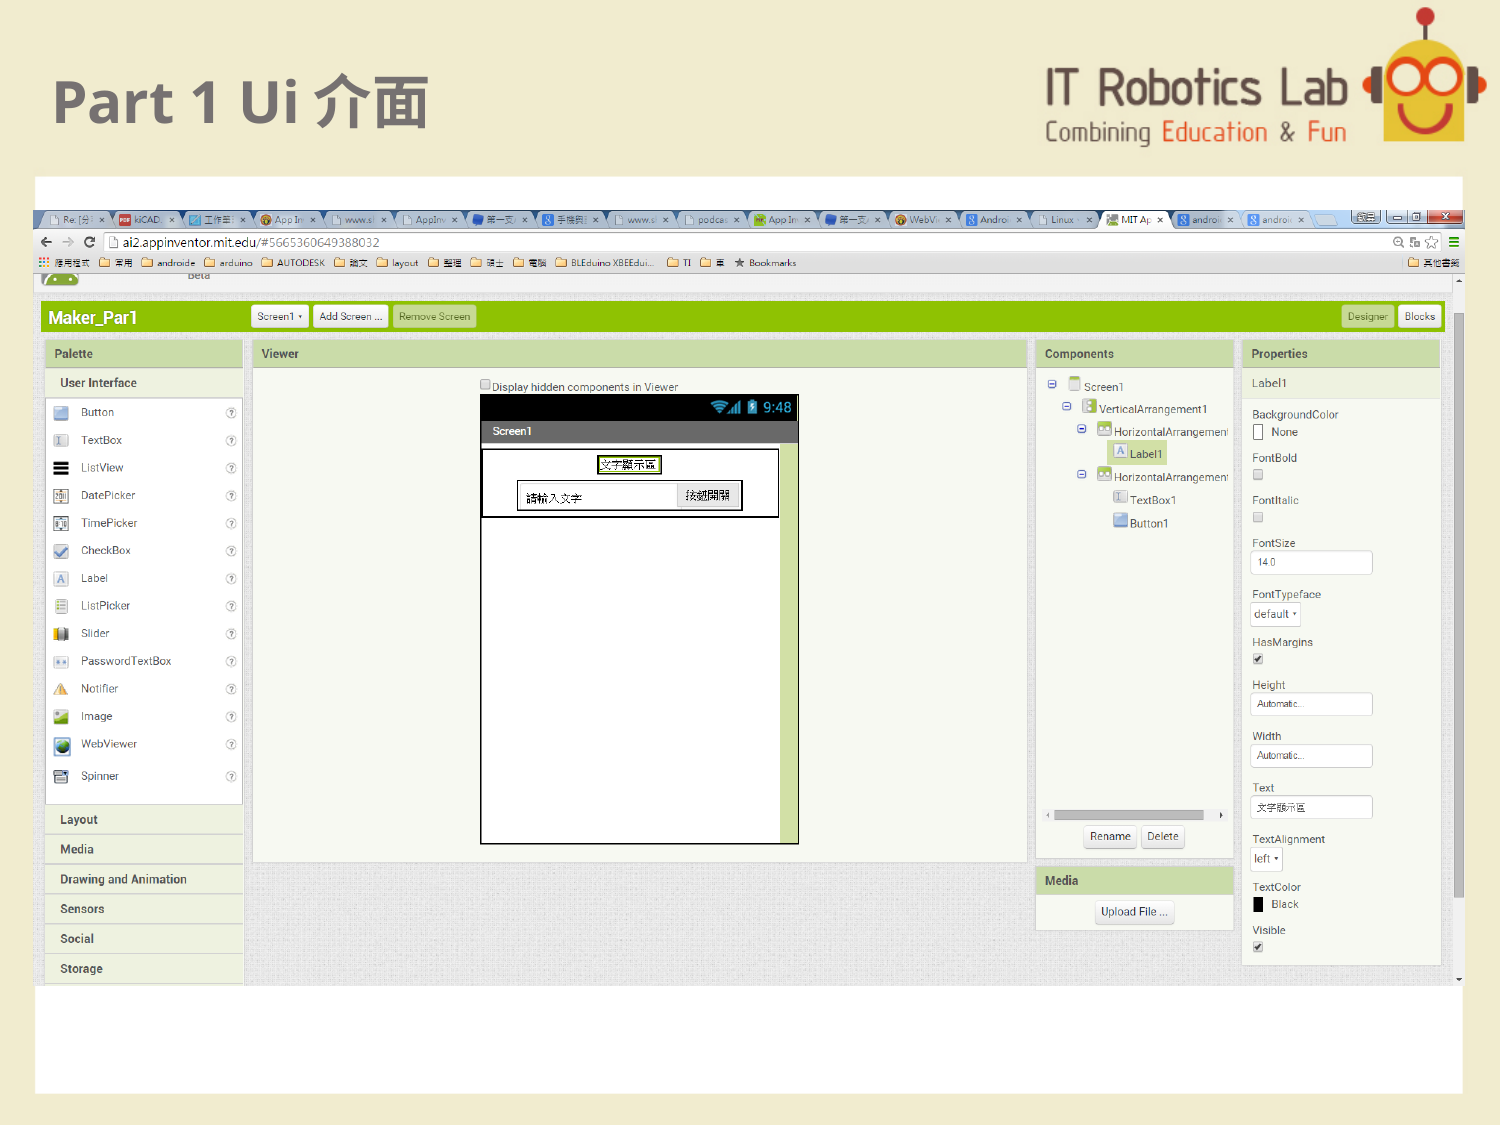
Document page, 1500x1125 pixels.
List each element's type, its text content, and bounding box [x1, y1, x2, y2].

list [33, 210, 1465, 986]
picture [0, 0, 1500, 1125]
title Part 1 Ui介面 [36, 54, 896, 156]
